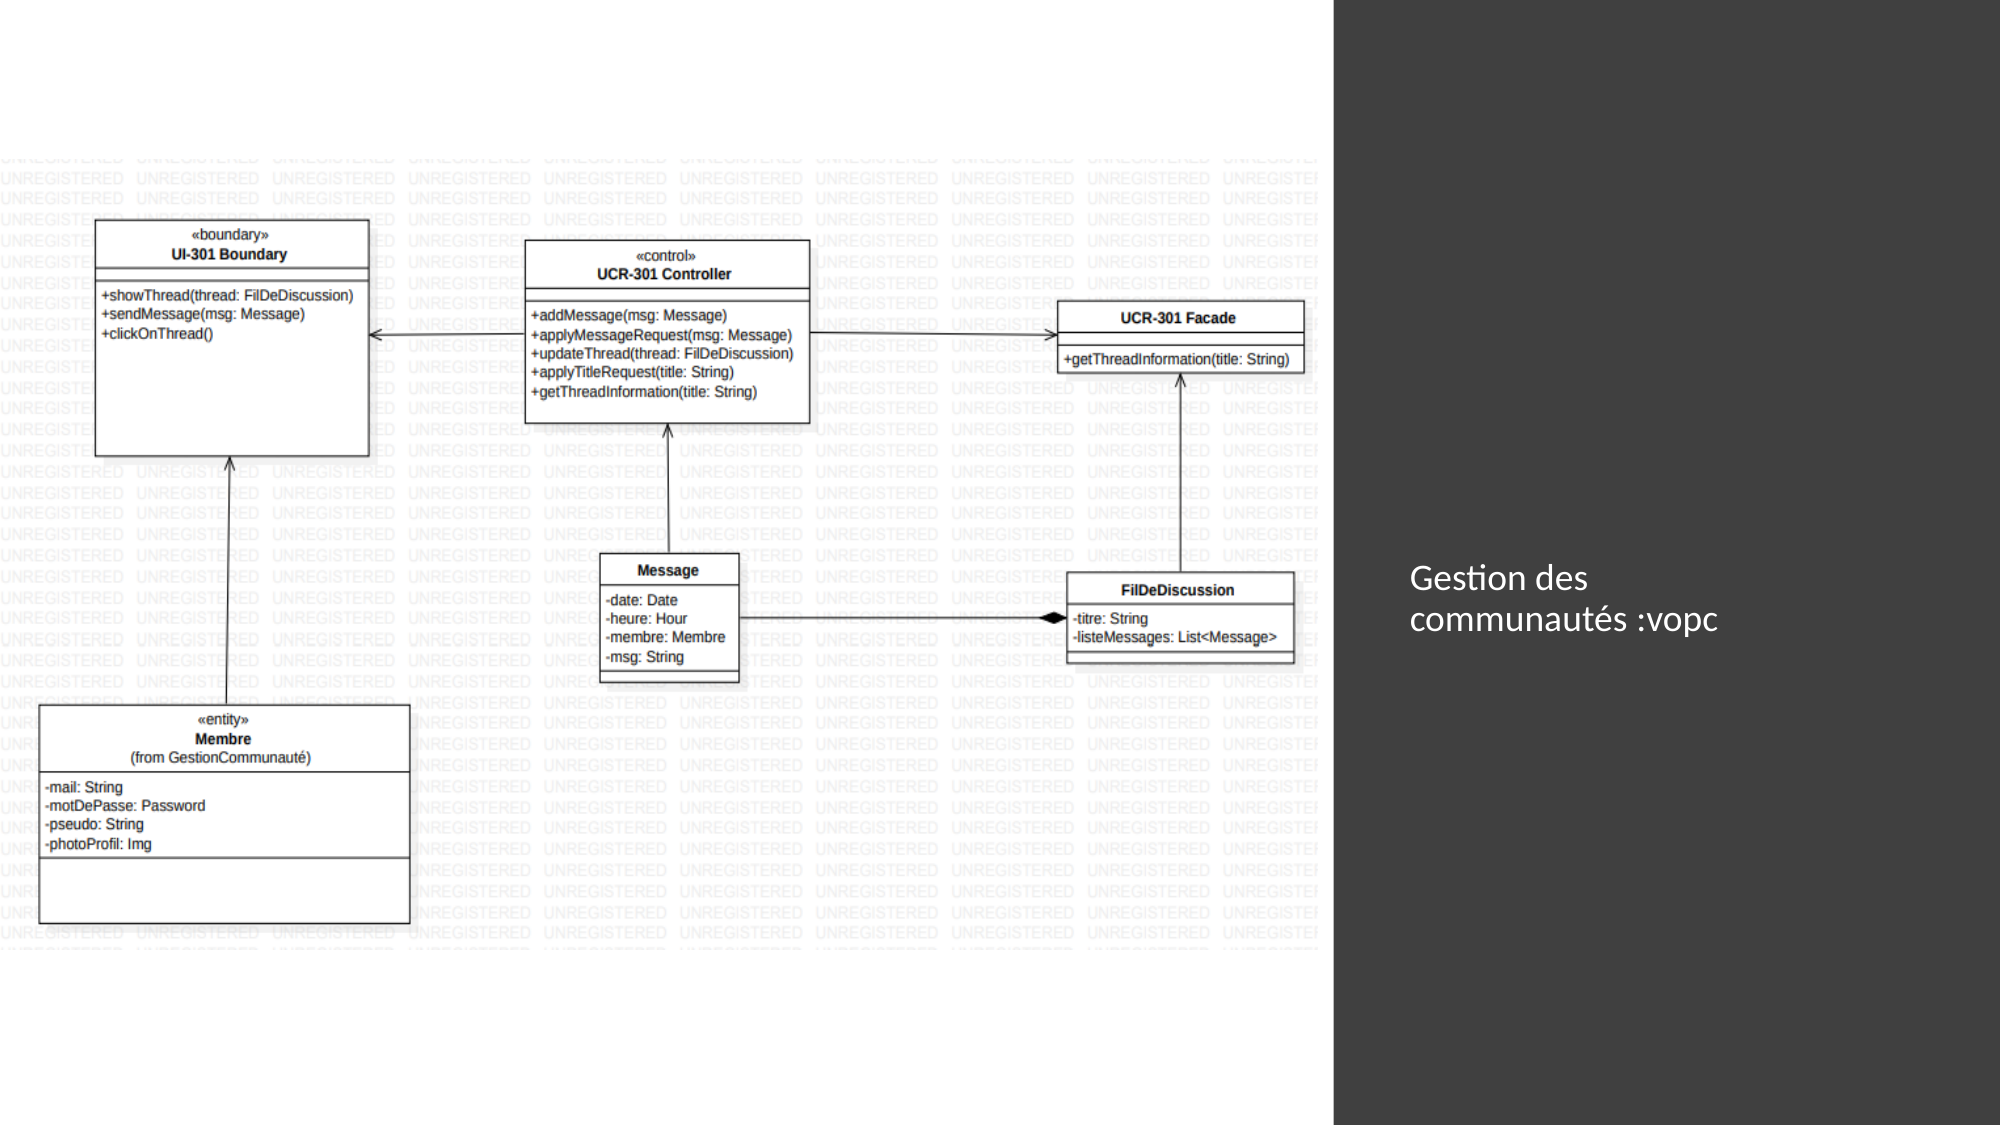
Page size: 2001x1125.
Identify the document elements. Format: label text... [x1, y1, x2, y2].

picture [0, 159, 1318, 950]
list Gestion des communautés :vopc [1394, 550, 1895, 1016]
text_box [1333, 0, 2000, 1125]
